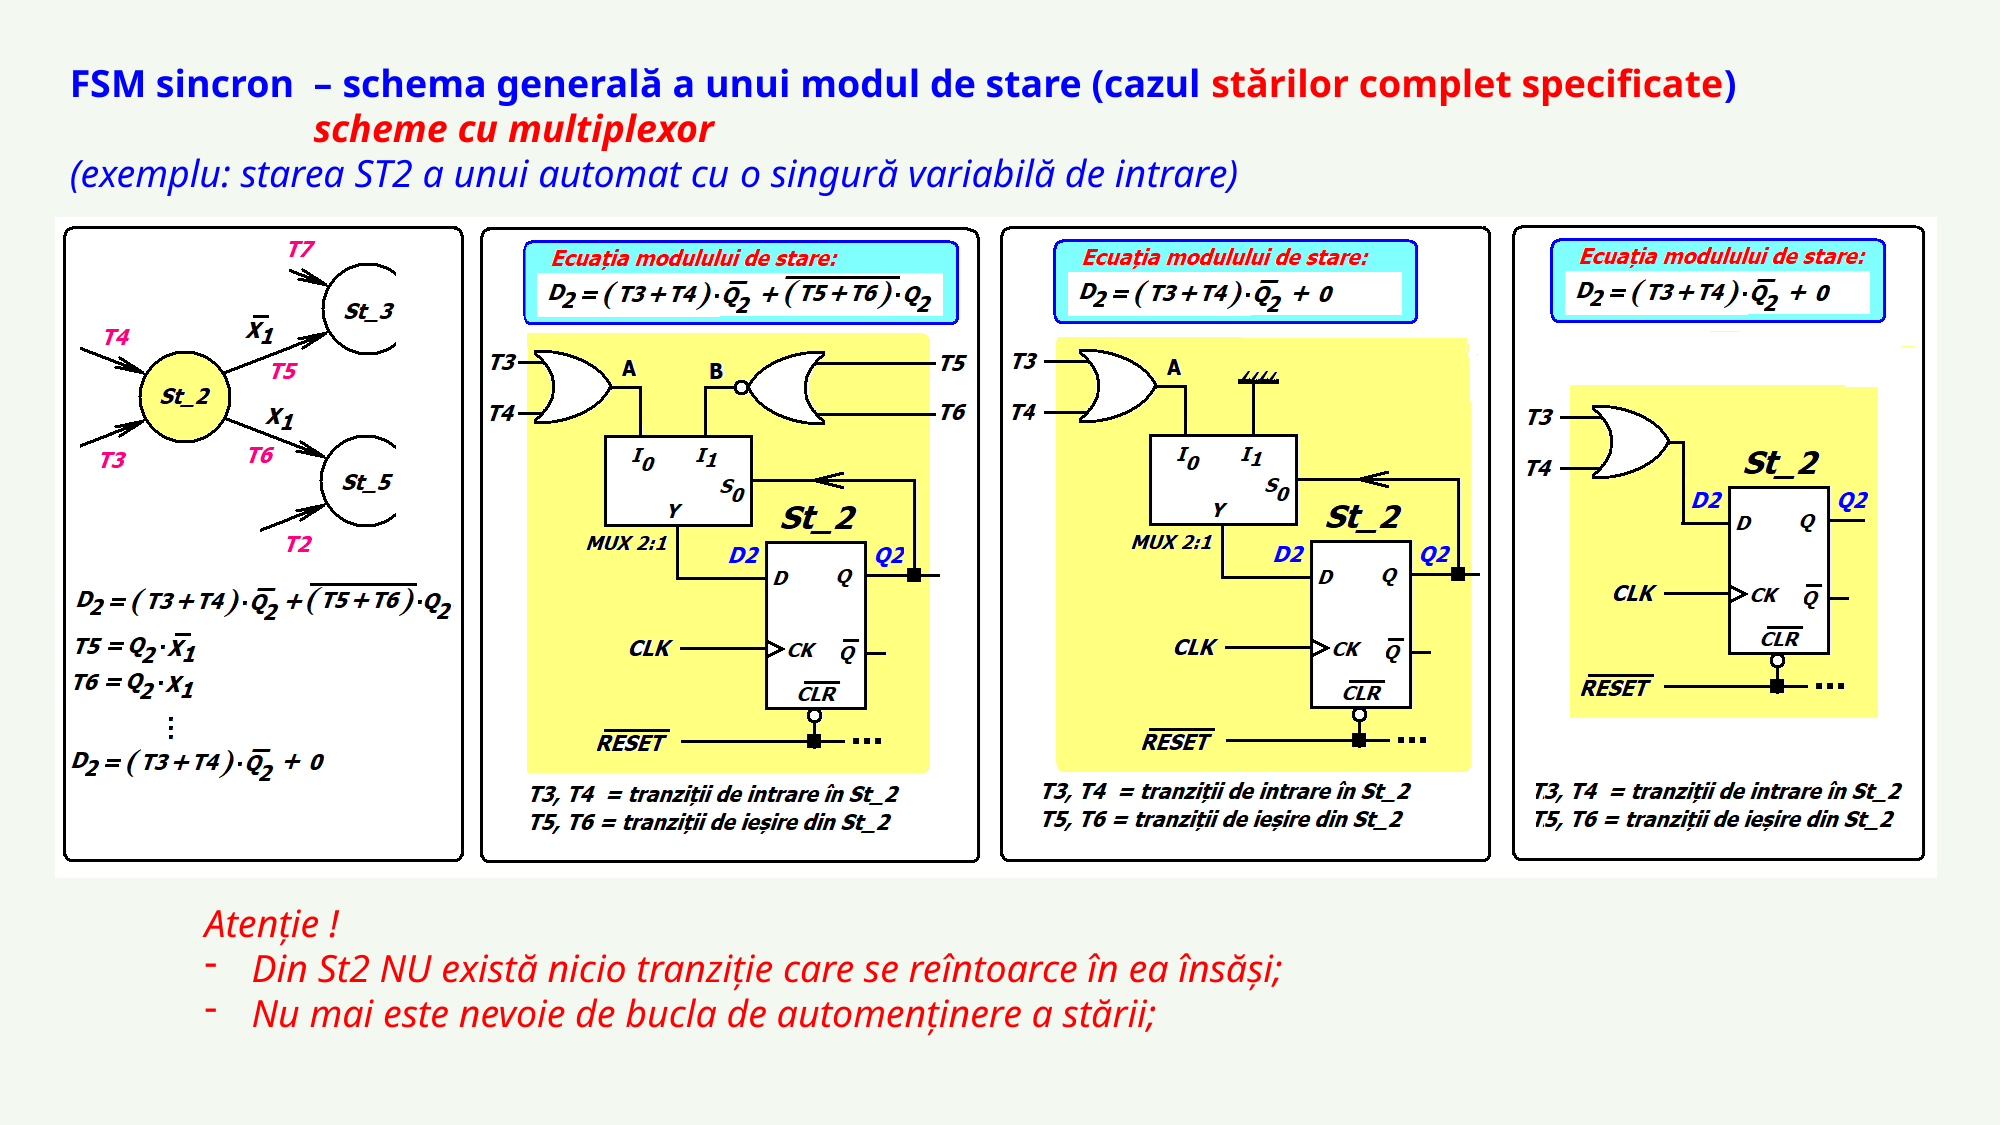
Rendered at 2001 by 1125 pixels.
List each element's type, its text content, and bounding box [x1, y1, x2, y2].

text_box FSM sincron – schema generală a unui modul de stare (cazul stărilor complet specificate) scheme cu multiplexor (exemplu: starea ST2 a unui automat cu o singură variabilă de intrare) [54, 52, 1930, 217]
text_box Atenție ! Din St2 NU există nicio tranziție care se reîntoarce în ea însăși; Nu mai este nevoie de bucla de automenținere a stării; [189, 892, 1855, 1043]
picture [54, 217, 1937, 878]
